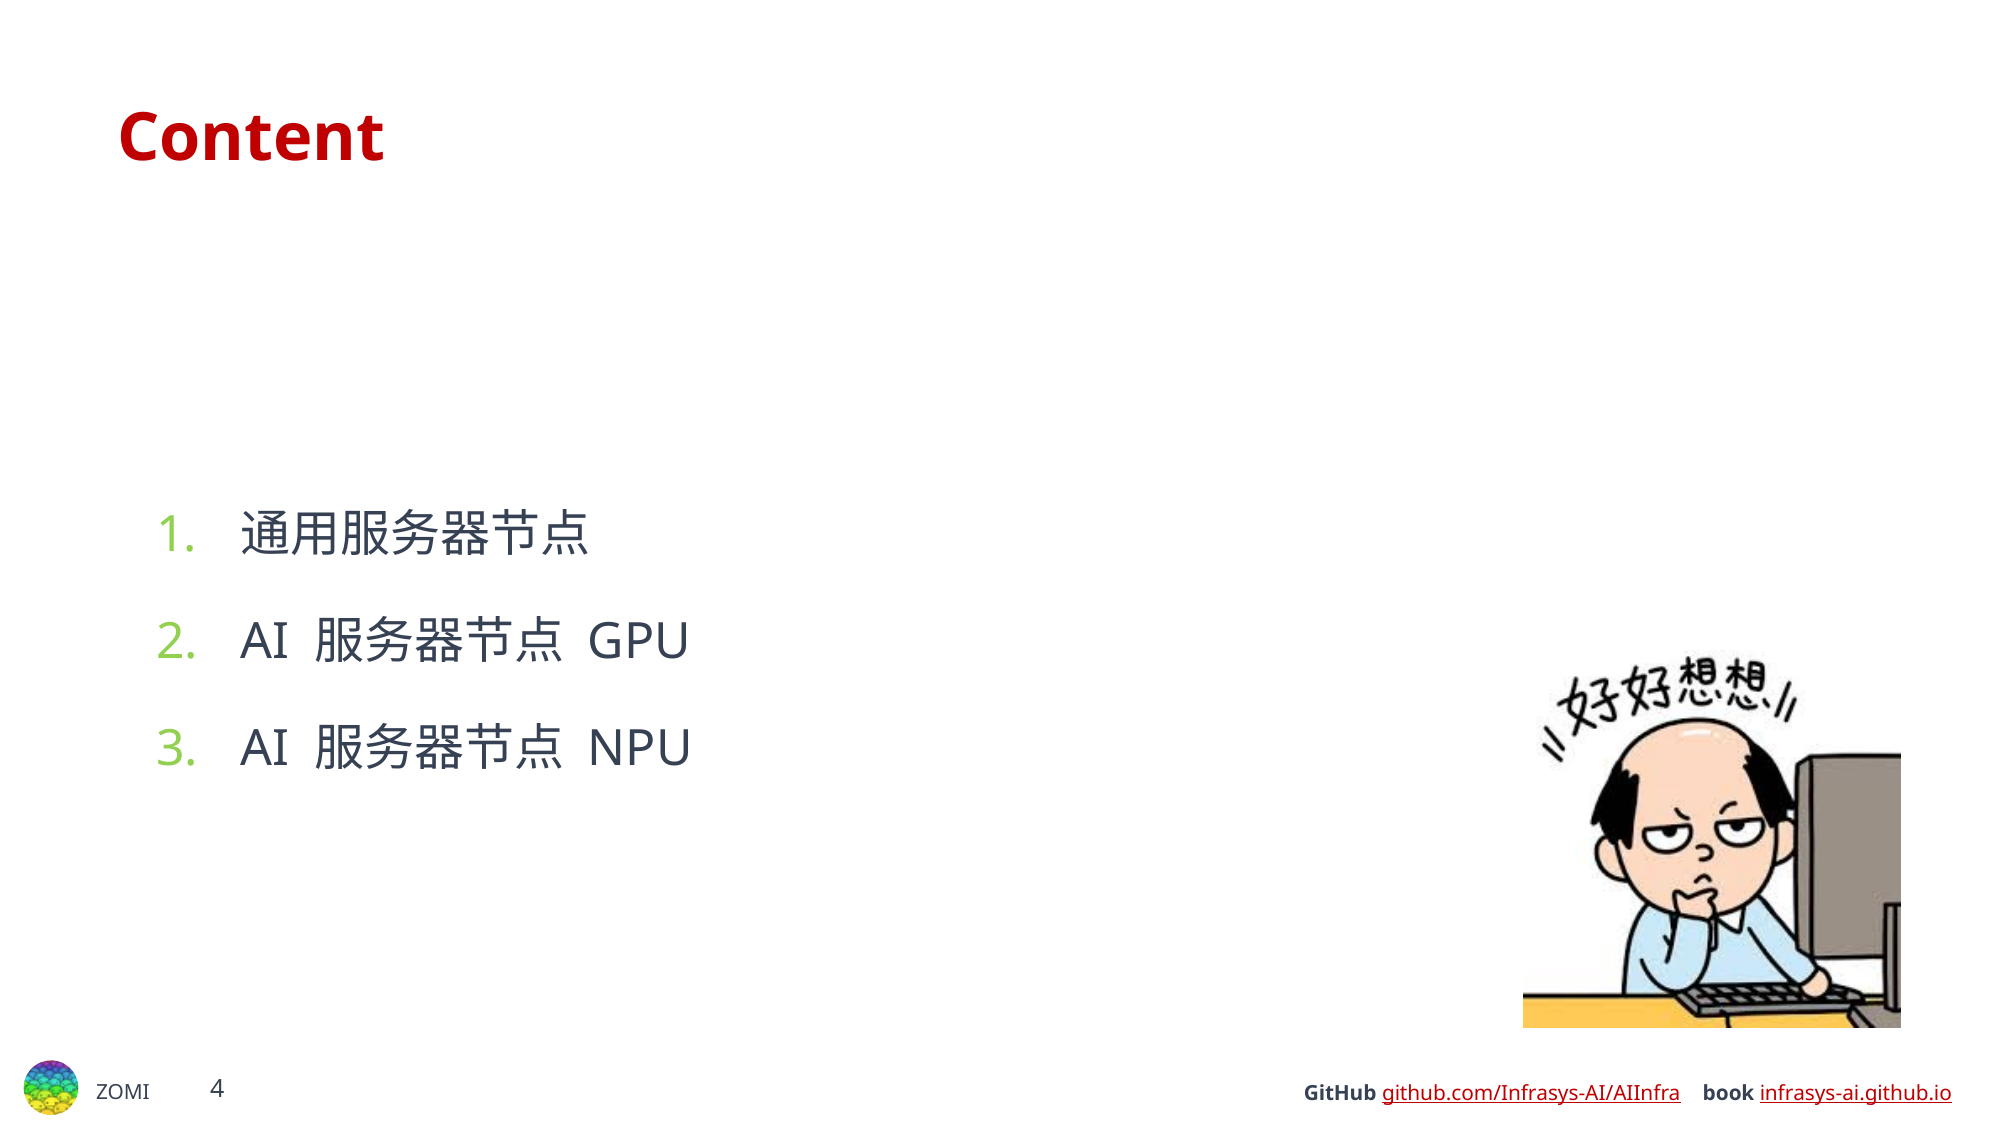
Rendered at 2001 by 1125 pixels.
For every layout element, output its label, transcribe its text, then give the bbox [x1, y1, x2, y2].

list 通用服务器节点 AI 服务器节点 GPU AI 服务器节点 NPU [102, 204, 1901, 1043]
picture [23, 1060, 79, 1115]
title Content [102, 85, 1901, 183]
